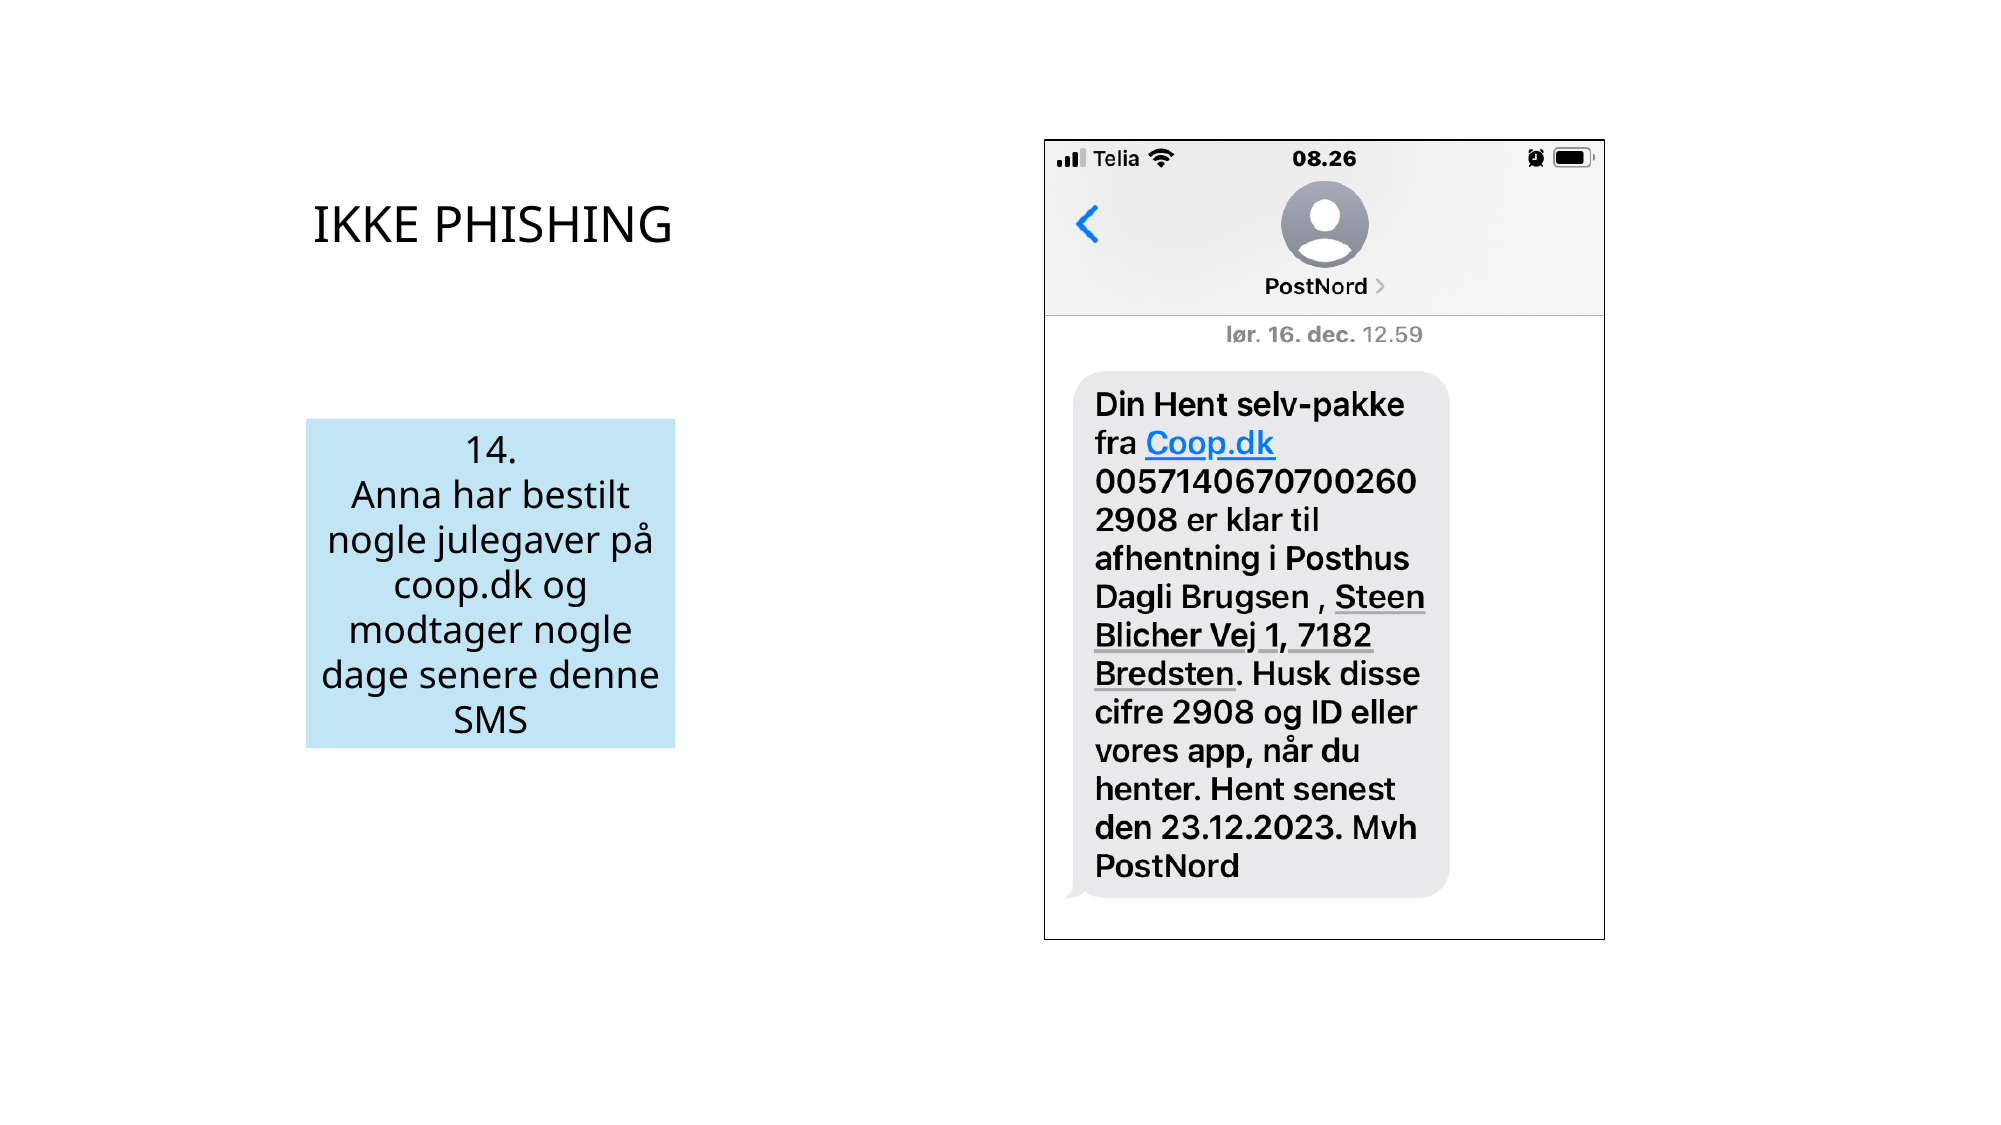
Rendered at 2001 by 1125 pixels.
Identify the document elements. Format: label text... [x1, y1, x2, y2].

text_box IKKE PHISHING [299, 184, 689, 260]
picture [1044, 140, 1605, 940]
text_box 14. Anna har bestilt nogle julegaver på coop.dk og modtager nogle dage senere denne SMS [306, 418, 676, 749]
